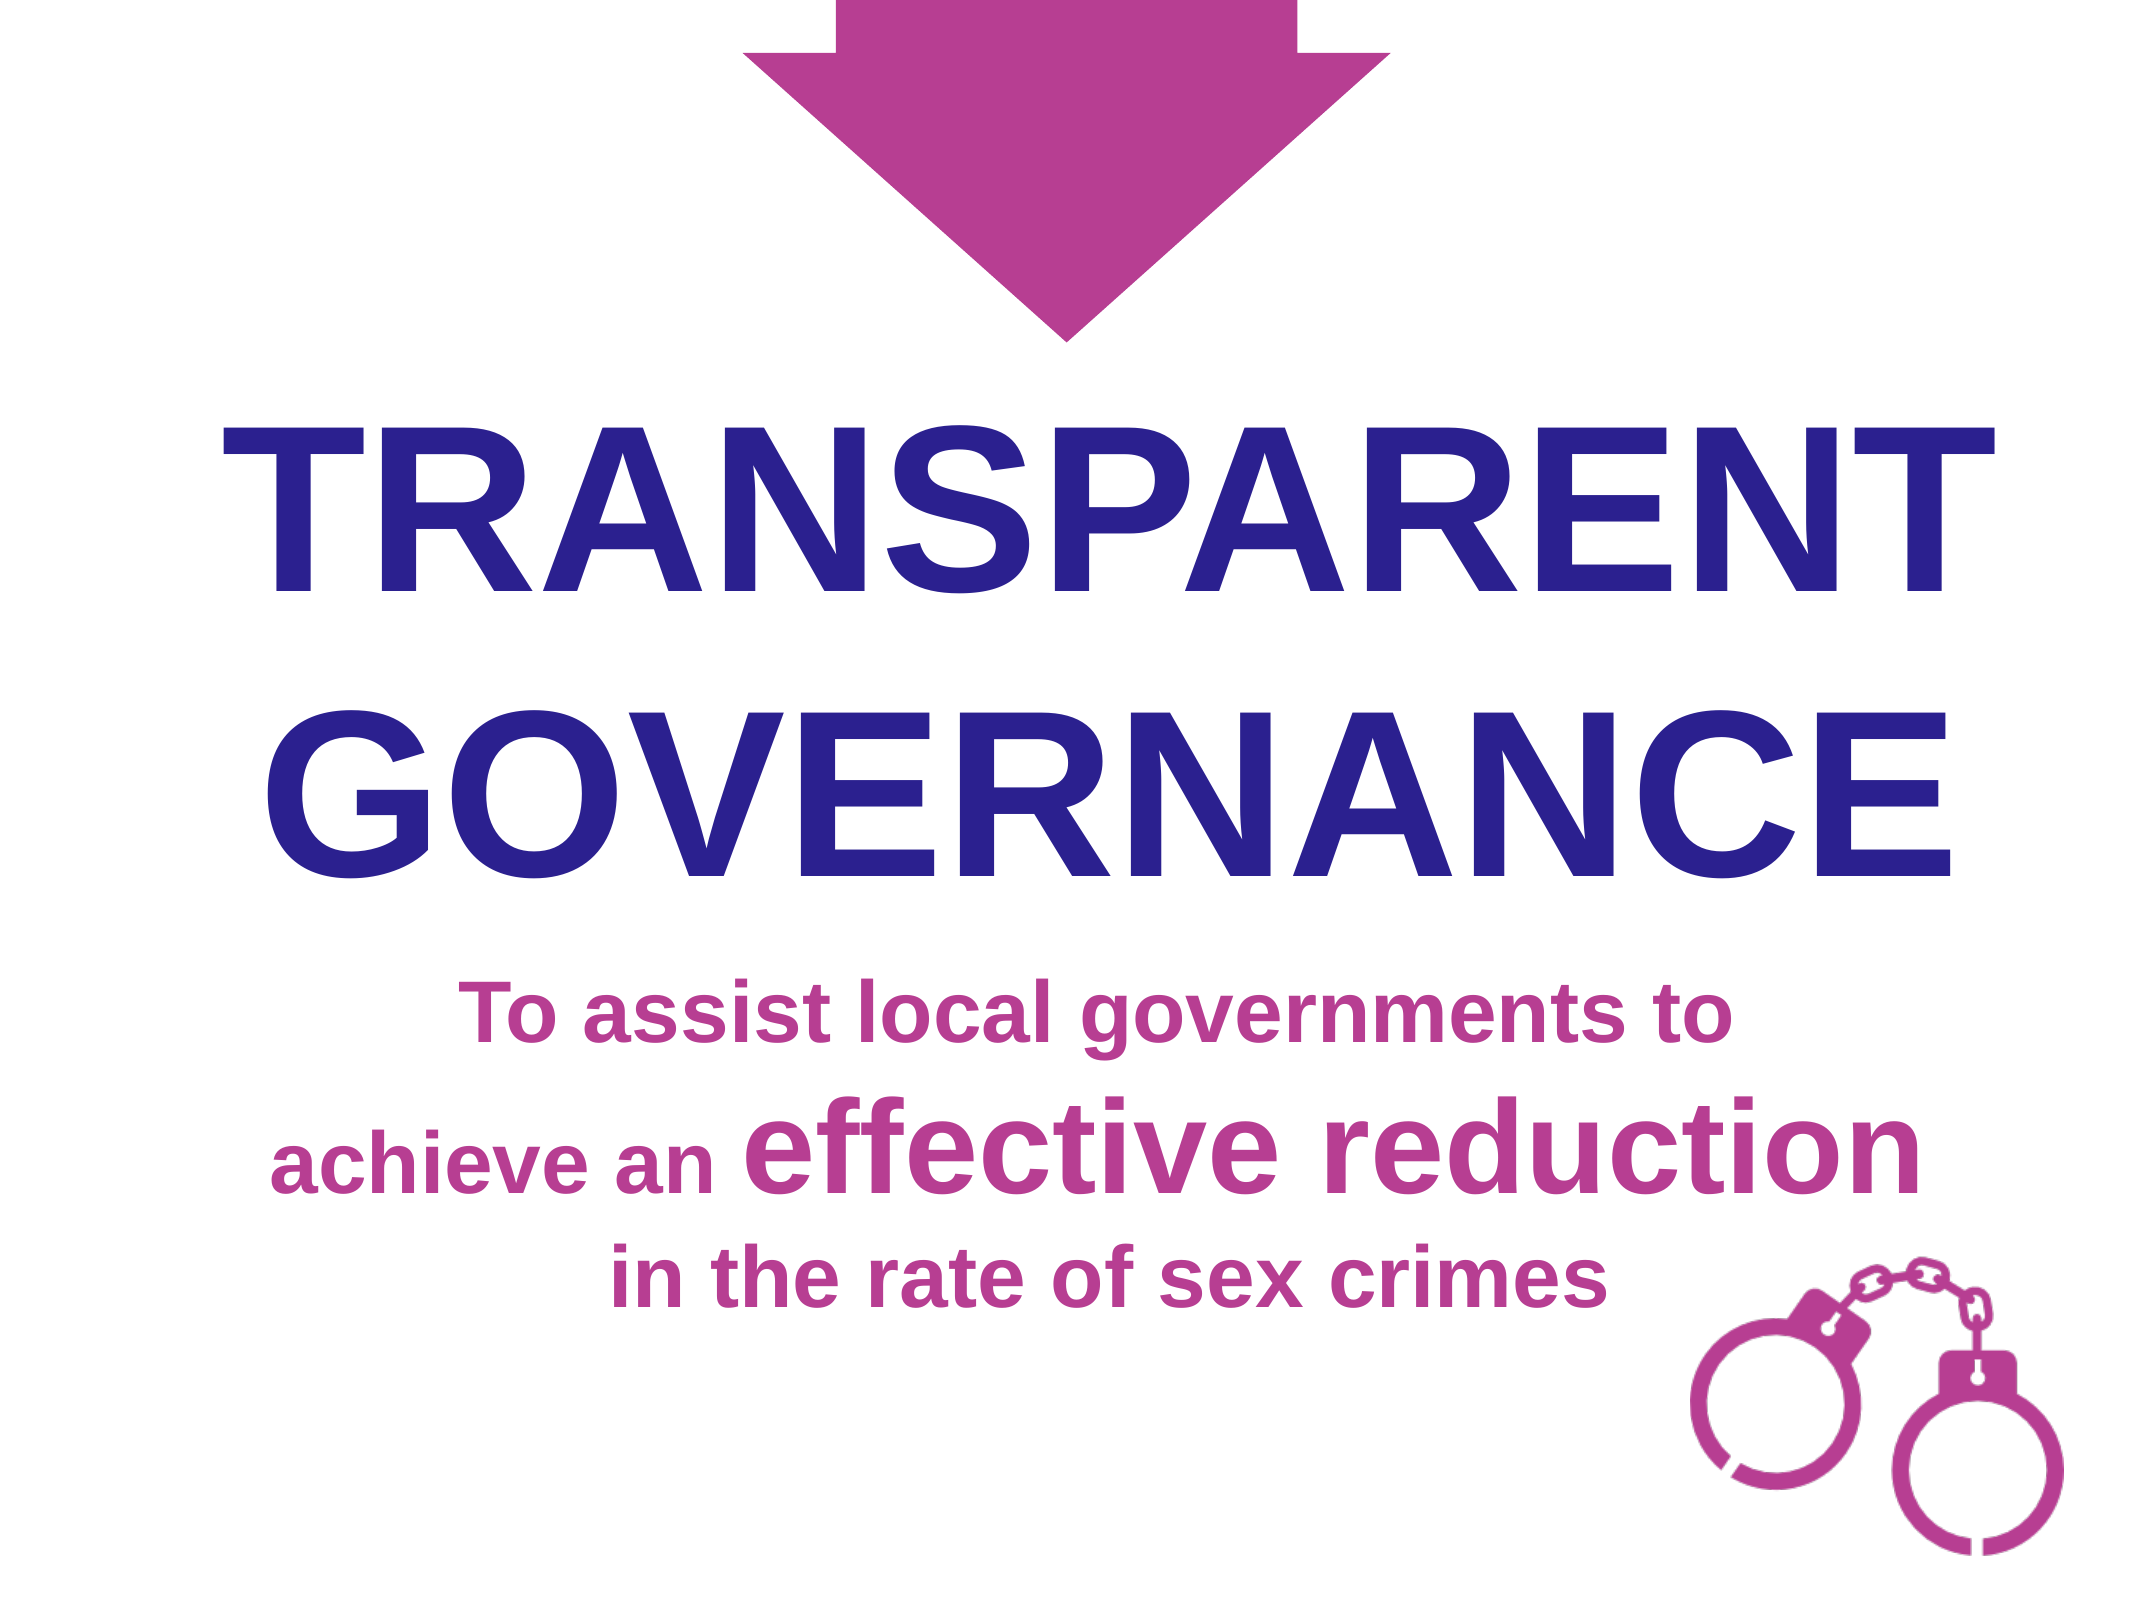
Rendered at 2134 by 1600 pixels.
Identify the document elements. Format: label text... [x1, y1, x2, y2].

text_box To assist local governments to achieve an effective reduction in the rate of sex crimes [260, 946, 1959, 1334]
picture [1689, 1219, 2065, 1594]
text_box [742, 0, 1391, 343]
title TRANSPARENT GOVERNANCE [207, 327, 2012, 950]
